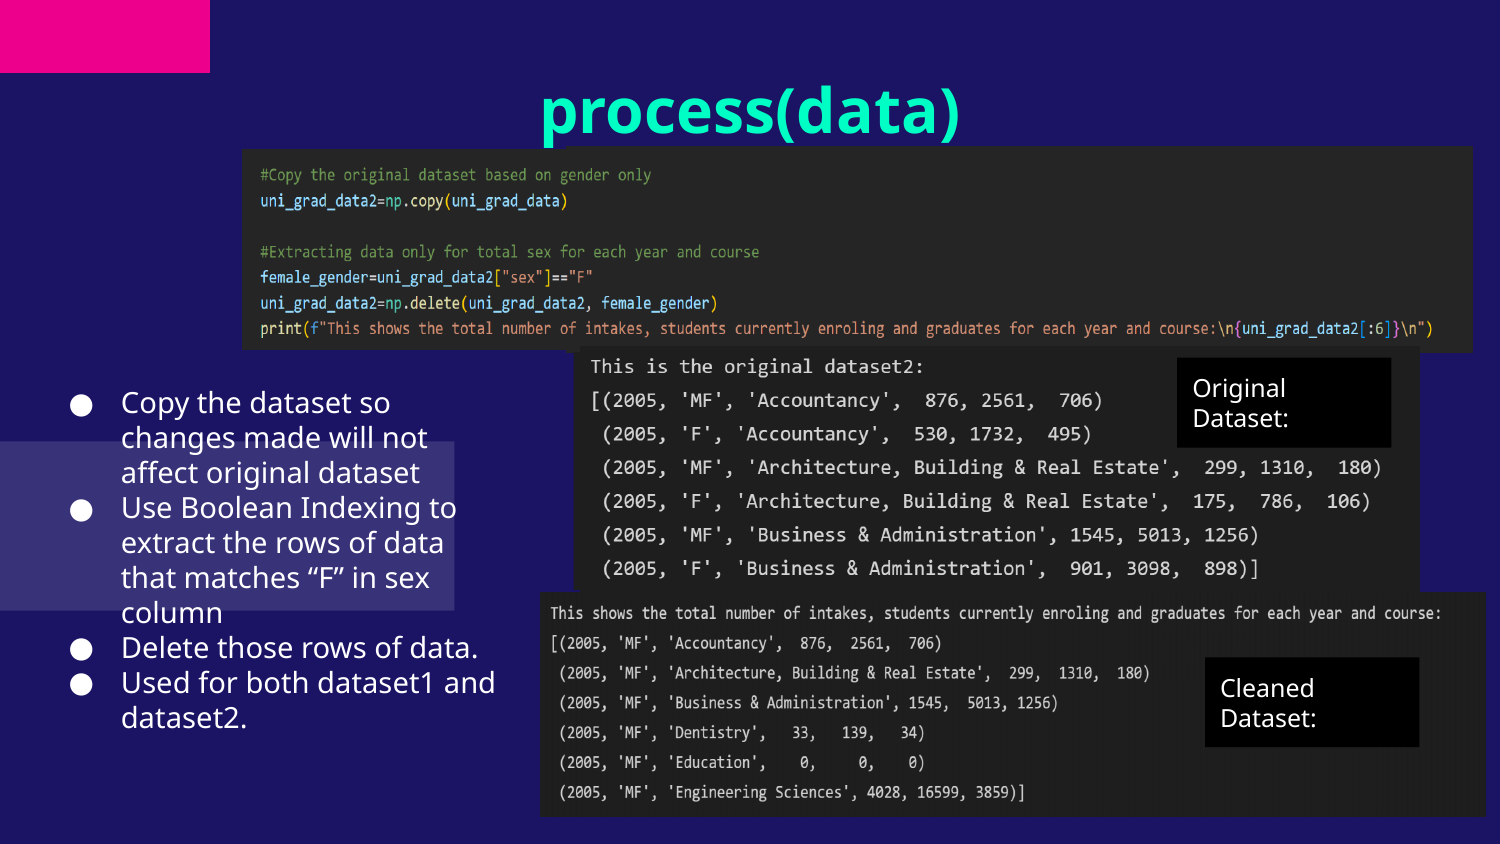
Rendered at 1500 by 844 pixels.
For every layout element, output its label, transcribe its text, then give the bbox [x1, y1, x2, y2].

picture [241, 146, 1487, 817]
text_box Copy the dataset so changes made will not affect original dataset Use Boolean Indexing to extract the rows of data that matches “F” in sex column Delete those rows of data. Used for both dataset1 and dataset2. [30, 369, 519, 749]
title process(data) [209, 56, 1291, 166]
